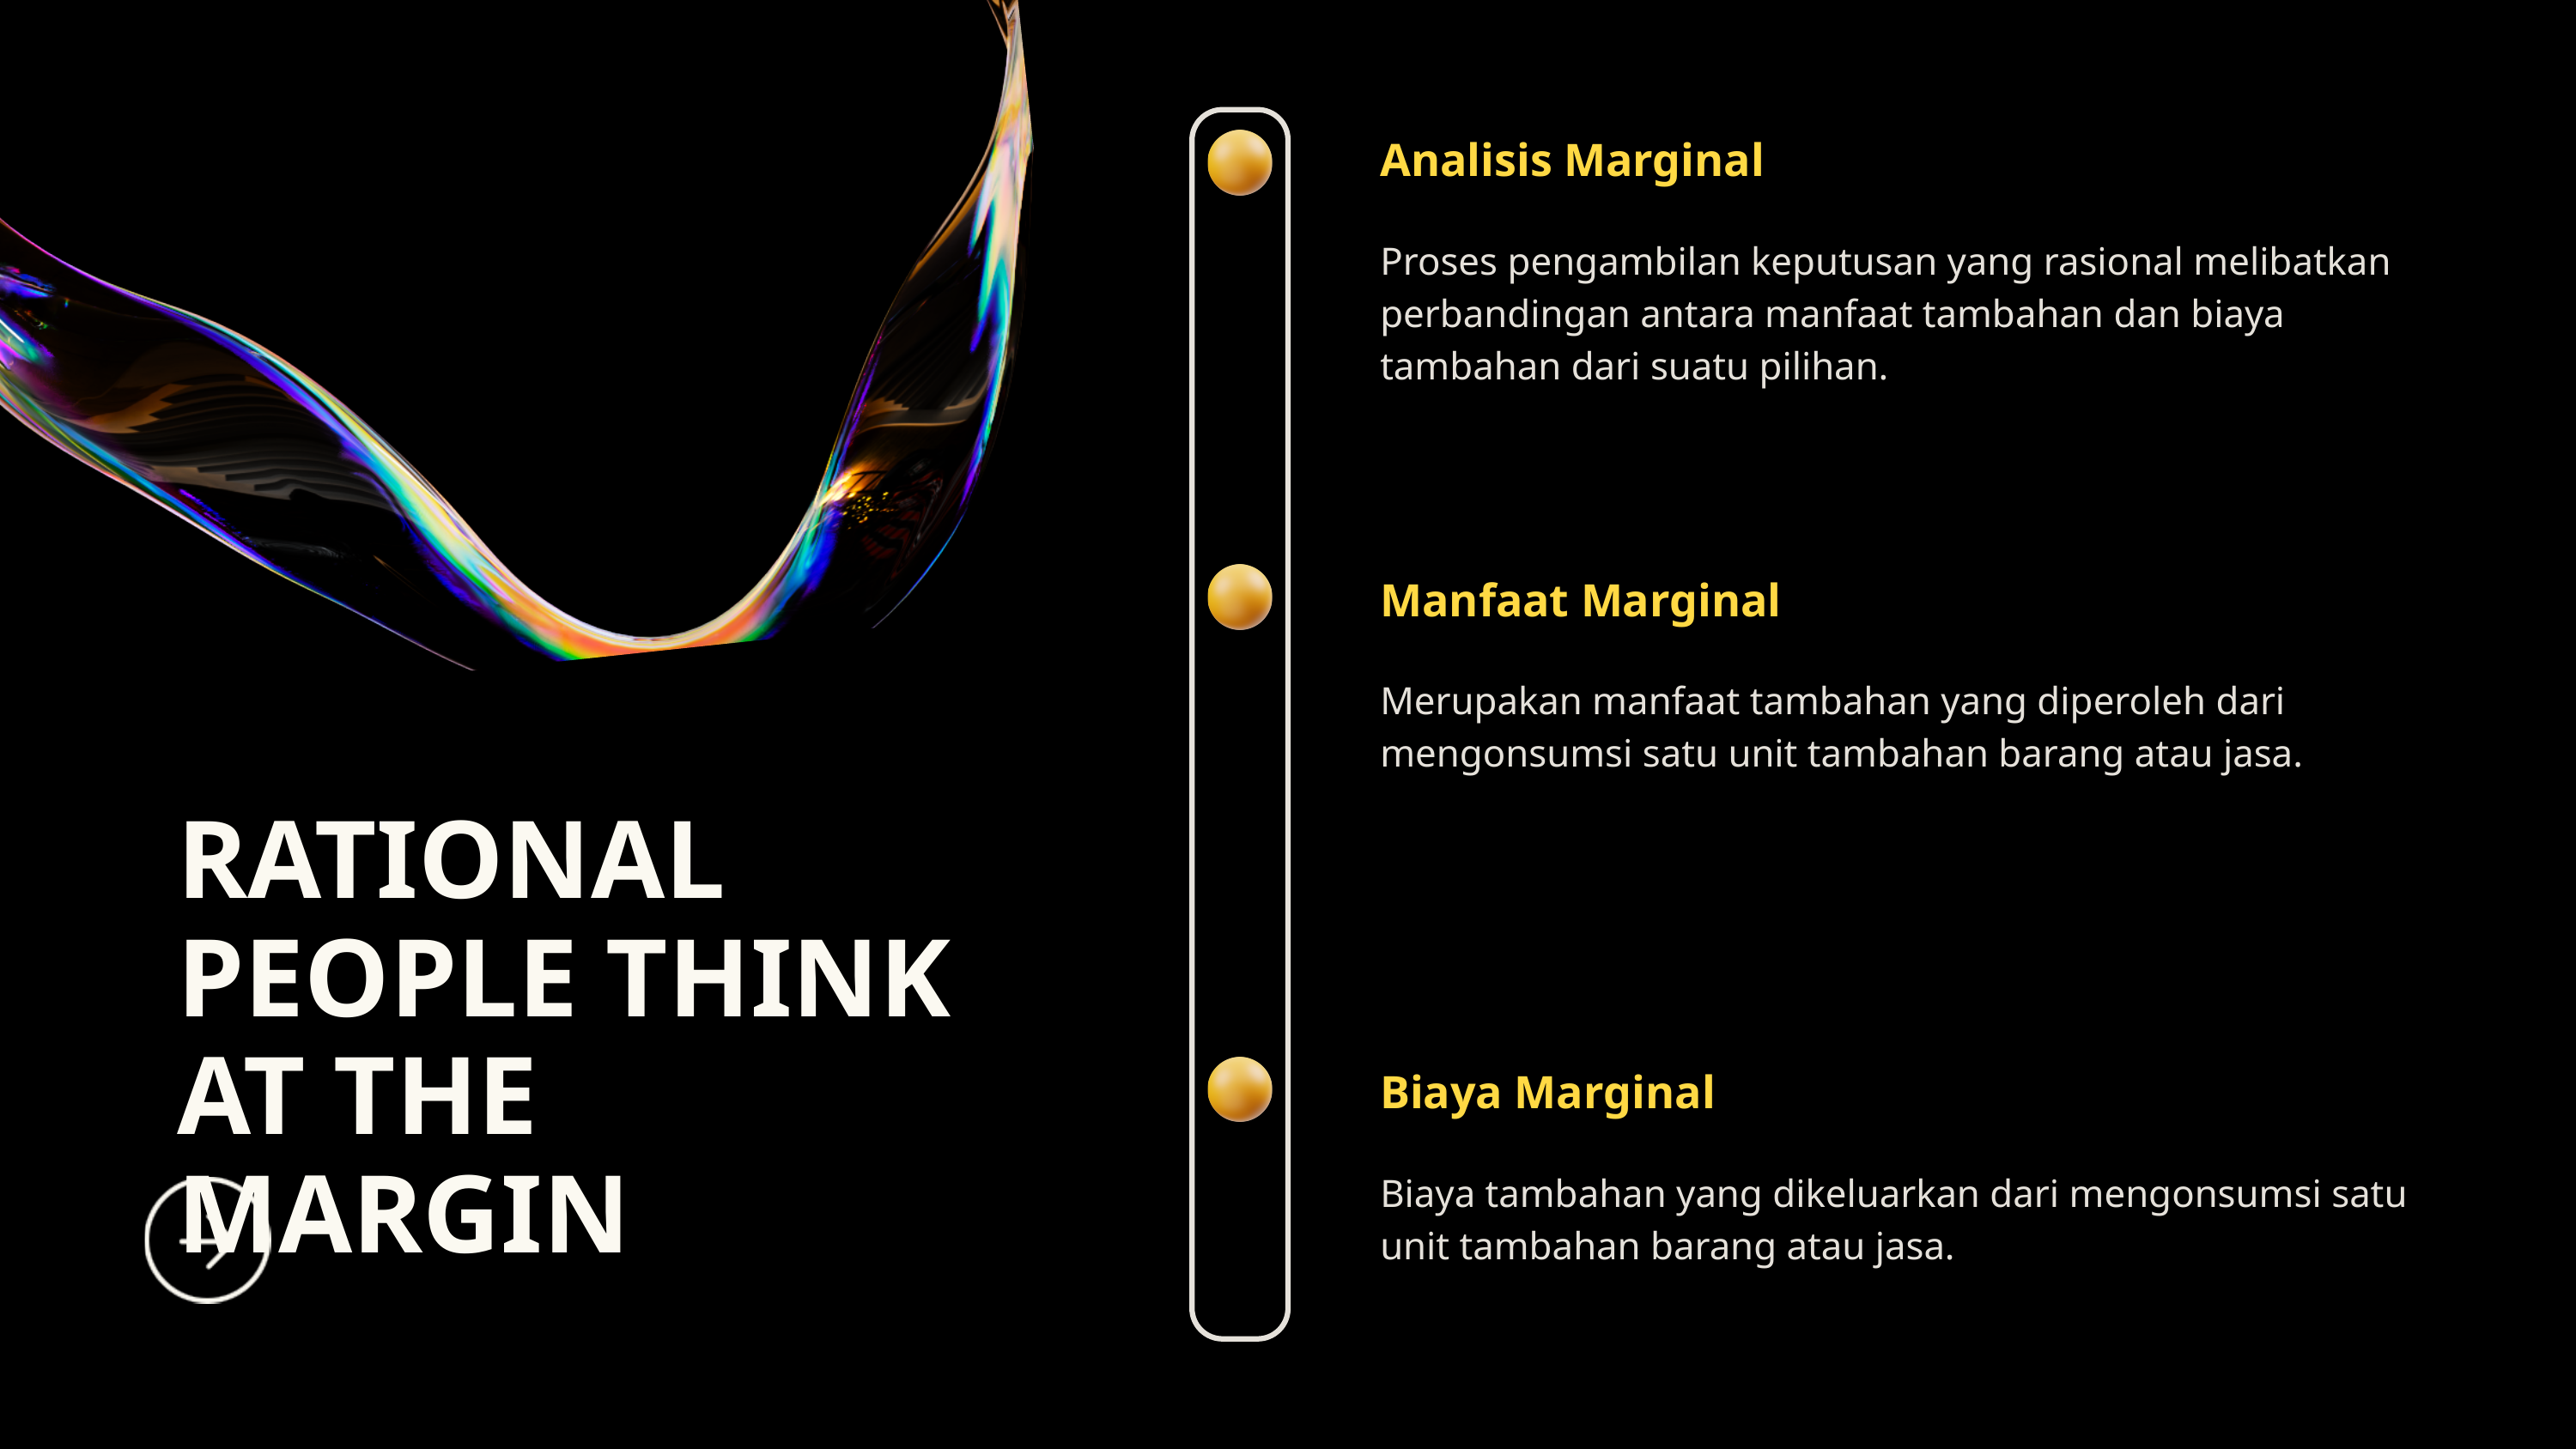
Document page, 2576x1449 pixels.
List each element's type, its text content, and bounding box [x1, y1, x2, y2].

text_box [1207, 130, 1273, 196]
text_box RATIONAL PEOPLE THINK AT THE MARGIN [177, 802, 1002, 1275]
text_box Biaya Marginal [1380, 1054, 2113, 1118]
text_box [1207, 564, 1273, 630]
text_box Proses pengambilan keputusan yang rasional melibatkan perbandingan antara manfaat tambahan dan biaya tambahan dari suatu pilihan. [1380, 229, 2432, 388]
text_box Manfaat Marginal [1380, 562, 2113, 626]
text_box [624, 676, 1856, 773]
text_box [0, 0, 1083, 721]
text_box [144, 1177, 271, 1304]
text_box Analisis Marginal [1380, 122, 2113, 185]
text_box Biaya tambahan yang dikeluarkan dari mengonsumsi satu unit tambahan barang atau jasa. [1380, 1161, 2432, 1267]
text_box [1207, 1057, 1273, 1122]
text_box Merupakan manfaat tambahan yang diperoleh dari mengonsumsi satu unit tambahan barang atau jasa. [1380, 670, 2432, 775]
